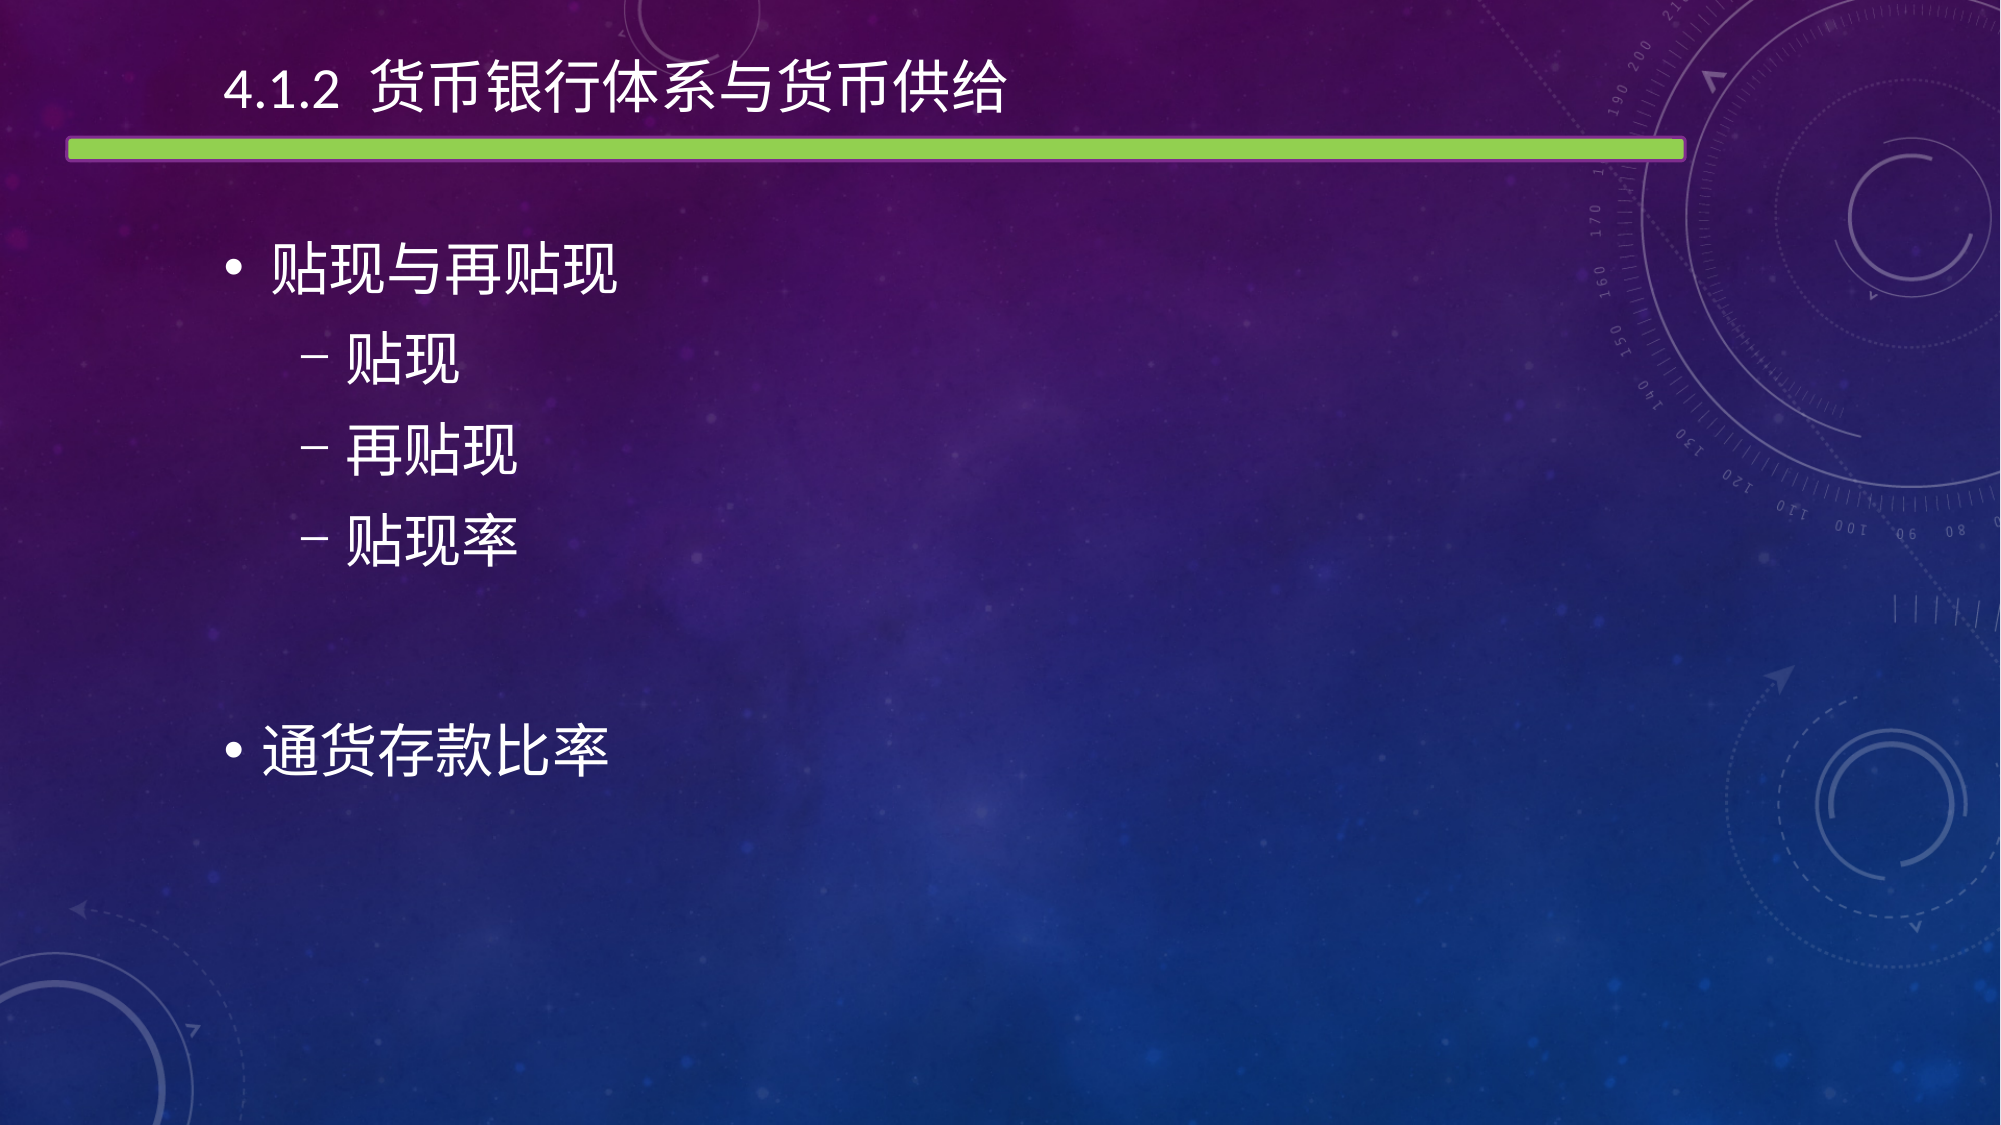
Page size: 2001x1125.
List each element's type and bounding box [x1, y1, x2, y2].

text_box [65, 135, 1687, 163]
picture [0, 0, 2001, 1125]
